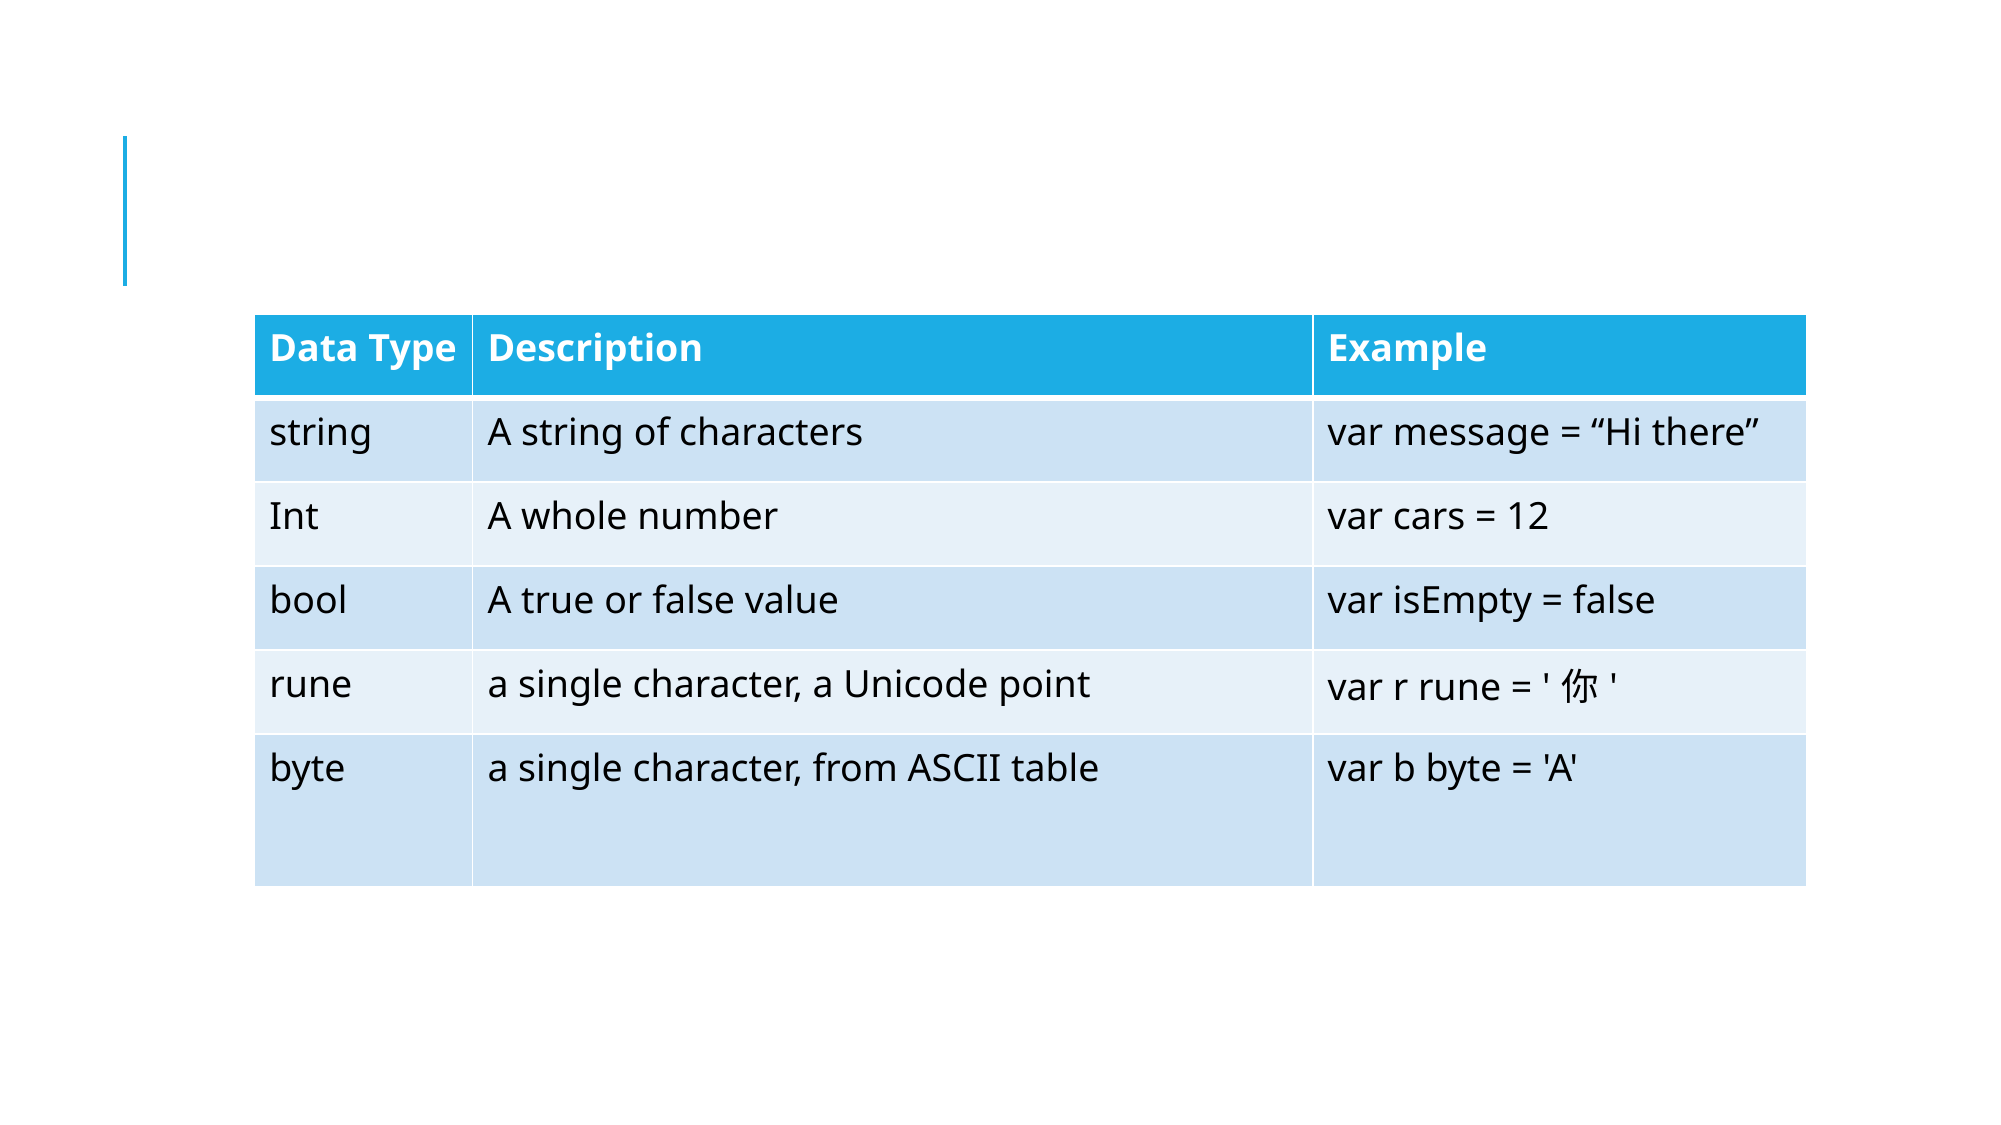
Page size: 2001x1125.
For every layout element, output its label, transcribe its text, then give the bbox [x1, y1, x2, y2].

table_cell rune [255, 651, 472, 733]
table_cell var r rune = '你' [1314, 651, 1806, 733]
table_header Data Type [255, 315, 472, 395]
table_cell a single character, a Unicode point [473, 651, 1312, 733]
table_cell var isEmpty = false [1314, 567, 1806, 649]
table_cell A whole number [473, 483, 1312, 565]
table_cell string [255, 401, 472, 481]
table_cell Int [255, 483, 472, 565]
table_cell A string of characters [473, 401, 1312, 481]
table_cell bool [255, 567, 472, 649]
table_cell byte [255, 735, 472, 886]
table_cell var cars = 12 [1314, 483, 1806, 565]
table_cell A true or false value [473, 567, 1312, 649]
table_header Description [473, 315, 1312, 395]
table_cell var message = “Hi there” [1314, 401, 1806, 481]
table_cell var b byte = 'A' [1314, 735, 1806, 886]
table_header Example [1314, 315, 1806, 395]
table_cell a single character, from ASCII table [473, 735, 1312, 886]
